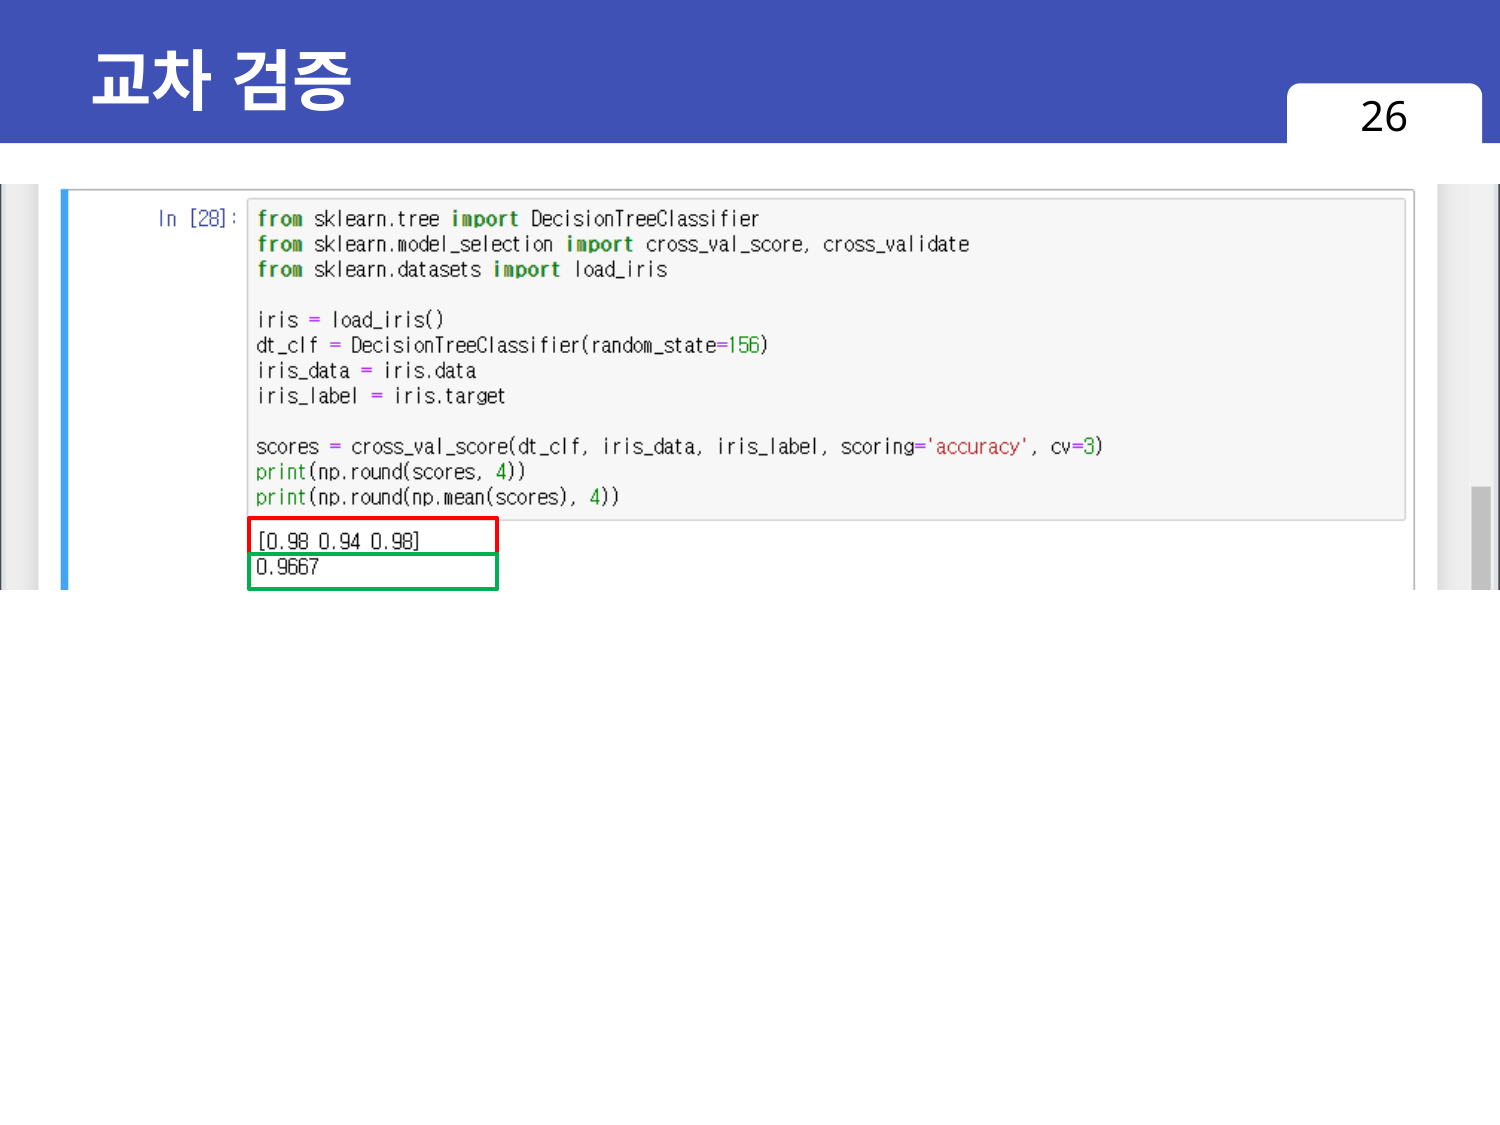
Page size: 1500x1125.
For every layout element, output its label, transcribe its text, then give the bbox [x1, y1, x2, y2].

picture [0, 184, 1500, 590]
slide_number 26 [1286, 81, 1483, 161]
title 교차 검증 [74, 16, 1426, 141]
